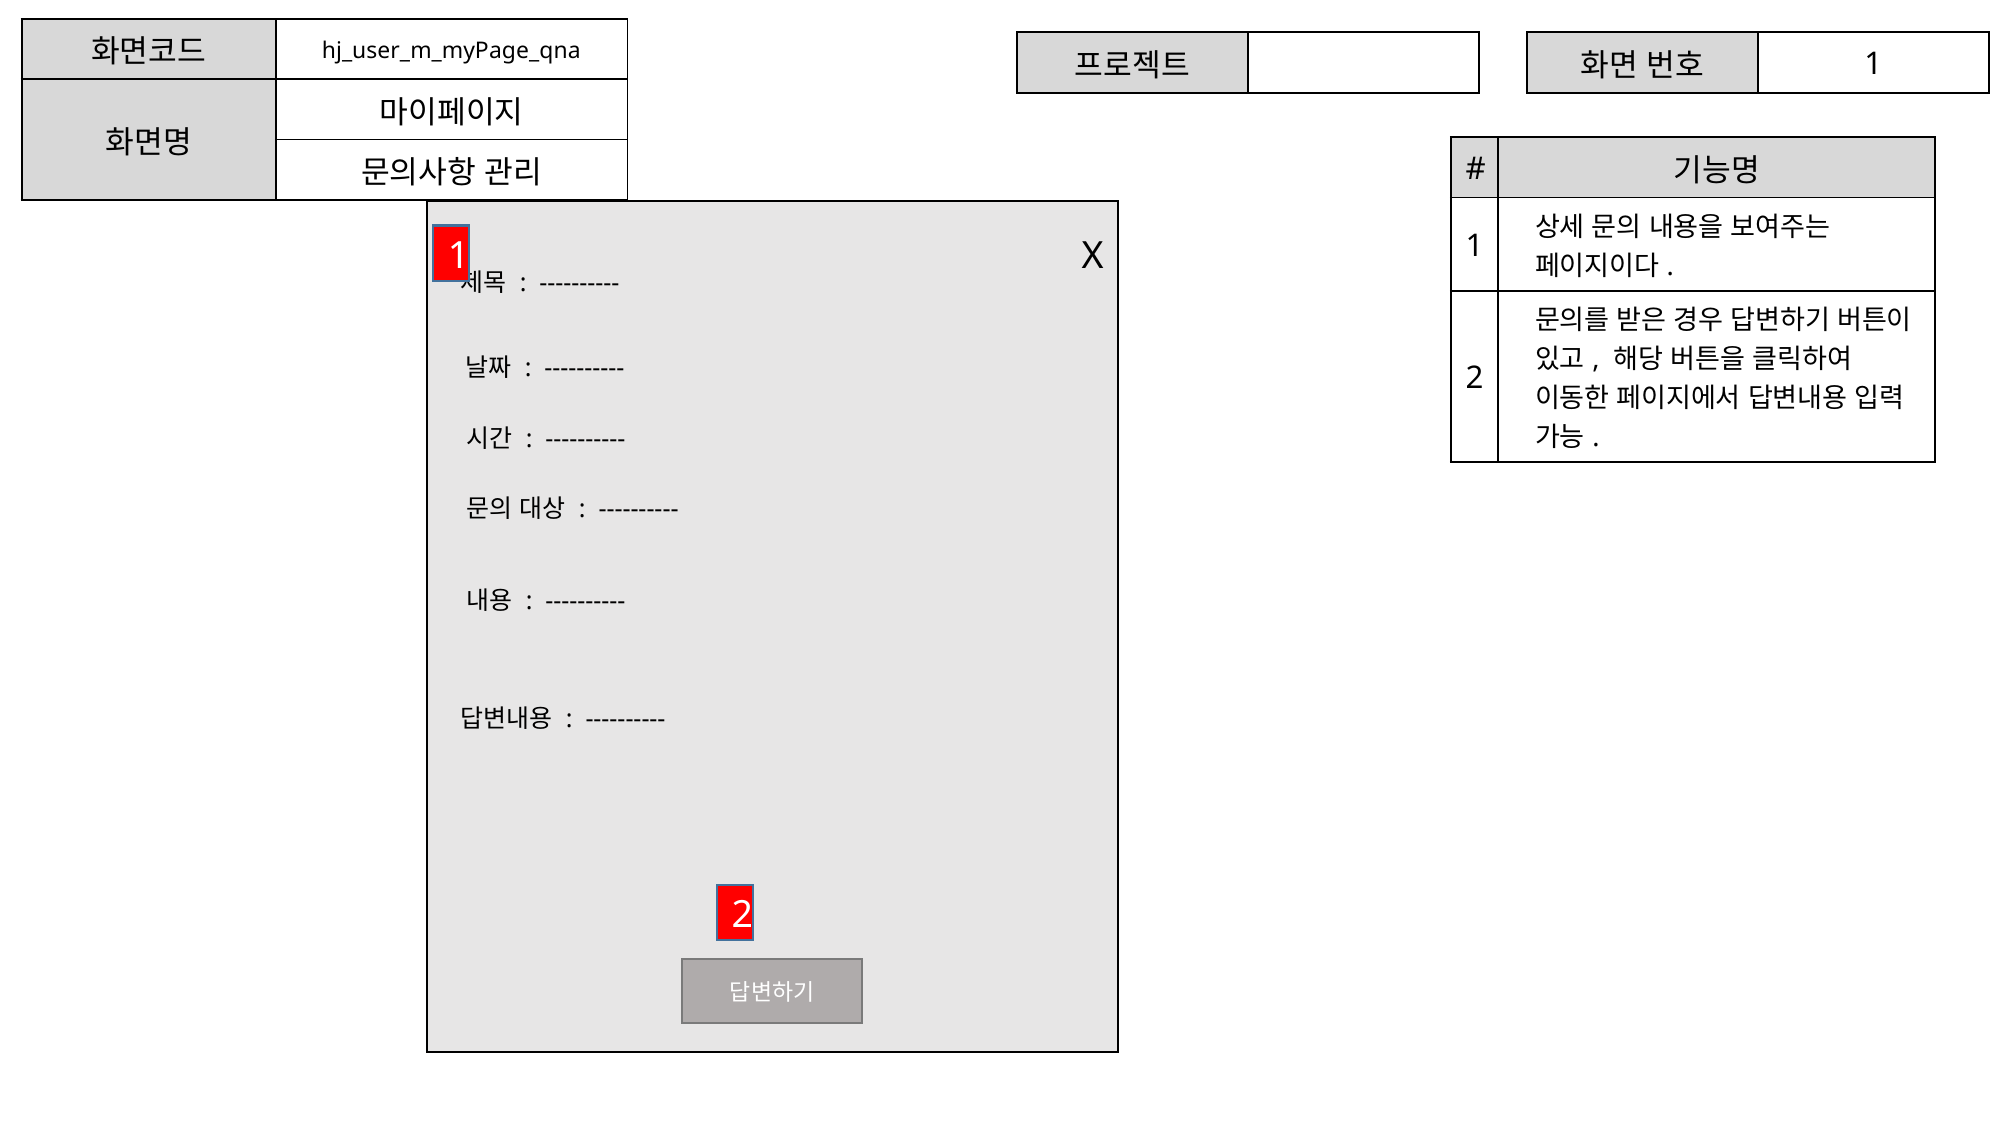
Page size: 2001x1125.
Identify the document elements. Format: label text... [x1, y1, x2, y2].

table_cell 문의를 받은 경우 답변하기 버튼이 있고, 해당 버튼을 클릭하여 이동한 페이지에서 답변내용 입력 가능. [1499, 292, 1934, 461]
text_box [427, 200, 1118, 1052]
table_cell 상세 문의 내용을 보여주는 페이지이다. [1499, 198, 1934, 290]
table_header [1249, 33, 1478, 92]
table_header hj_user_m_myPage_qna [277, 20, 627, 78]
table_cell 마이페이지 [277, 80, 627, 139]
table_cell 문의사항 관리 [277, 140, 627, 199]
table_header 화면 번호 [1528, 33, 1757, 92]
table_header 기능명 [1499, 138, 1934, 197]
table_cell 2 [1452, 292, 1497, 461]
table_cell 1 [1452, 198, 1497, 290]
table_header # [1452, 138, 1497, 197]
table_header 1 [1759, 33, 1988, 92]
table_header 화면코드 [23, 20, 275, 78]
table_cell 화면명 [23, 80, 275, 199]
table_header 프로젝트 [1018, 33, 1247, 92]
